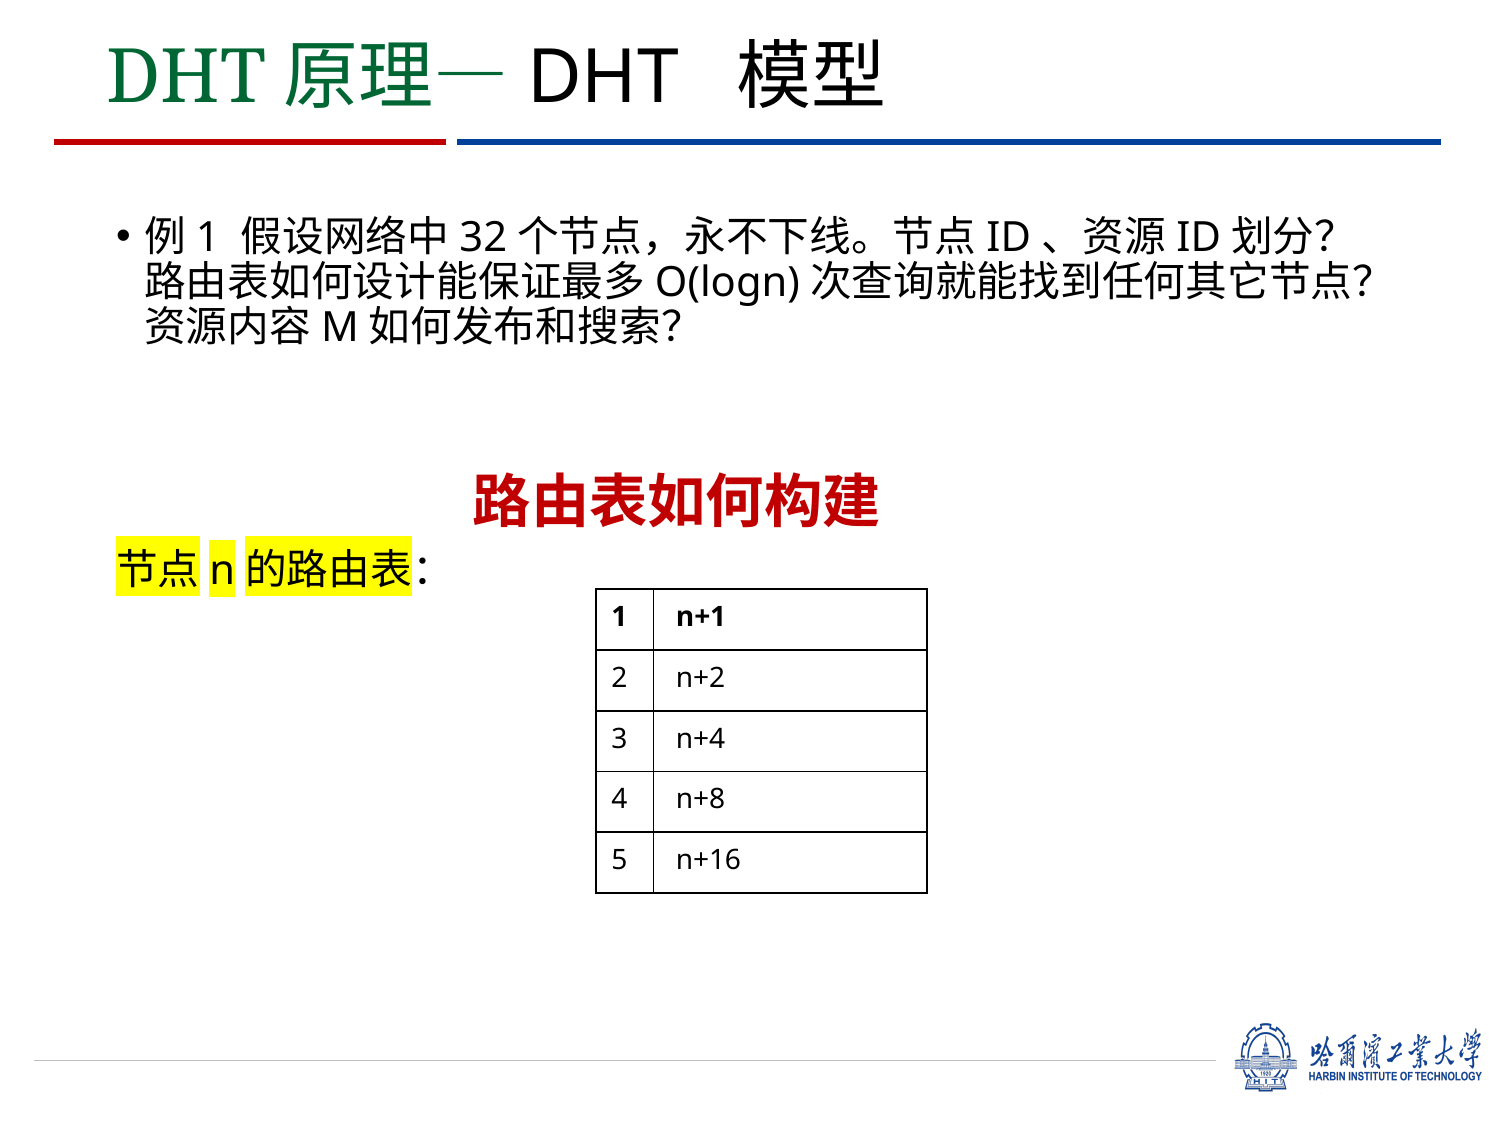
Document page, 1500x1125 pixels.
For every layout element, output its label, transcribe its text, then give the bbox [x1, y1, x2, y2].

table_cell 5 [597, 833, 653, 892]
list 例1 假设网络中32个节点，永不下线。节点ID、资源ID划分？路由表如何设计能保证最多O(logn)次查询就能找到任何其它节点？资源内容M如何发布和搜索？ 节点n的路由表： [100, 208, 1395, 943]
table_cell 4 [597, 772, 653, 831]
table_cell n+4 [654, 712, 926, 771]
table_header 1 [597, 590, 653, 649]
text_box 路由表如何构建 [458, 456, 896, 541]
table_cell 2 [597, 651, 653, 710]
table_cell n+2 [654, 651, 926, 710]
table_cell n+16 [654, 833, 926, 892]
text_box DHT原理—DHT 模型 [104, 25, 1133, 118]
picture [1204, 1023, 1482, 1094]
table_cell n+8 [654, 772, 926, 831]
table_cell 3 [597, 712, 653, 771]
table_header n+1 [654, 590, 926, 649]
